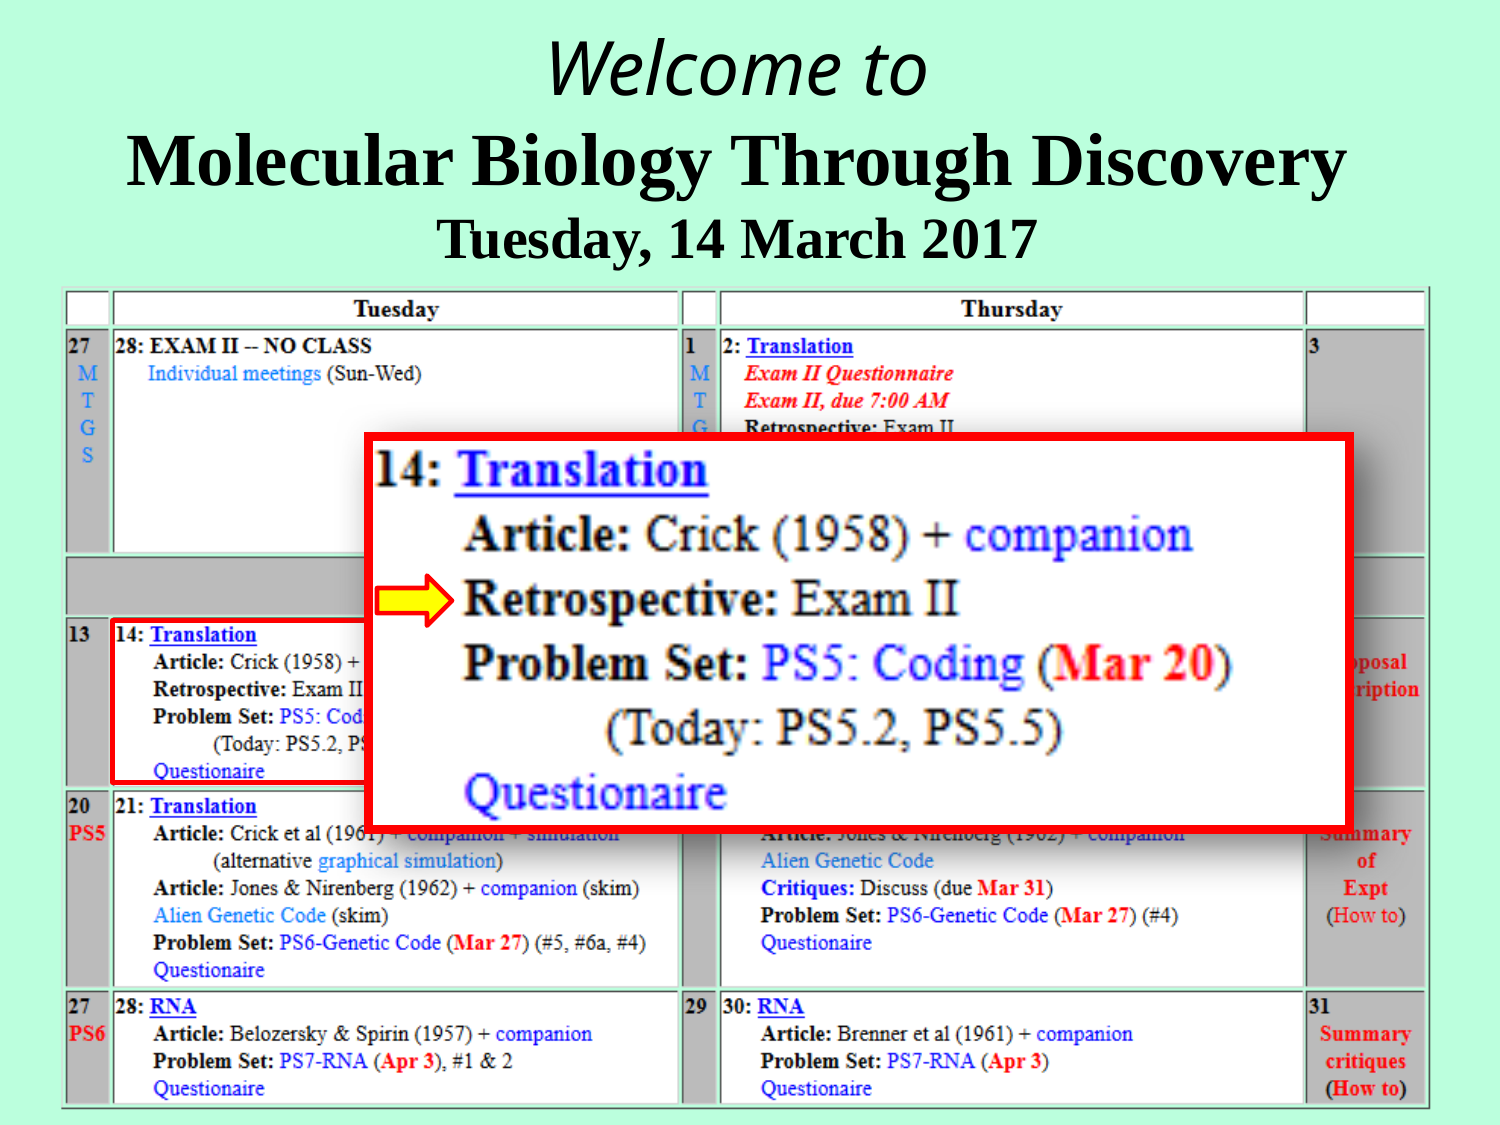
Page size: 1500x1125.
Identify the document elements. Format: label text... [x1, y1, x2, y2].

picture [57, 281, 1438, 1120]
text_box Welcome to Molecular Biology Through Discovery Tuesday, 14 March 2017 [62, 12, 1413, 278]
